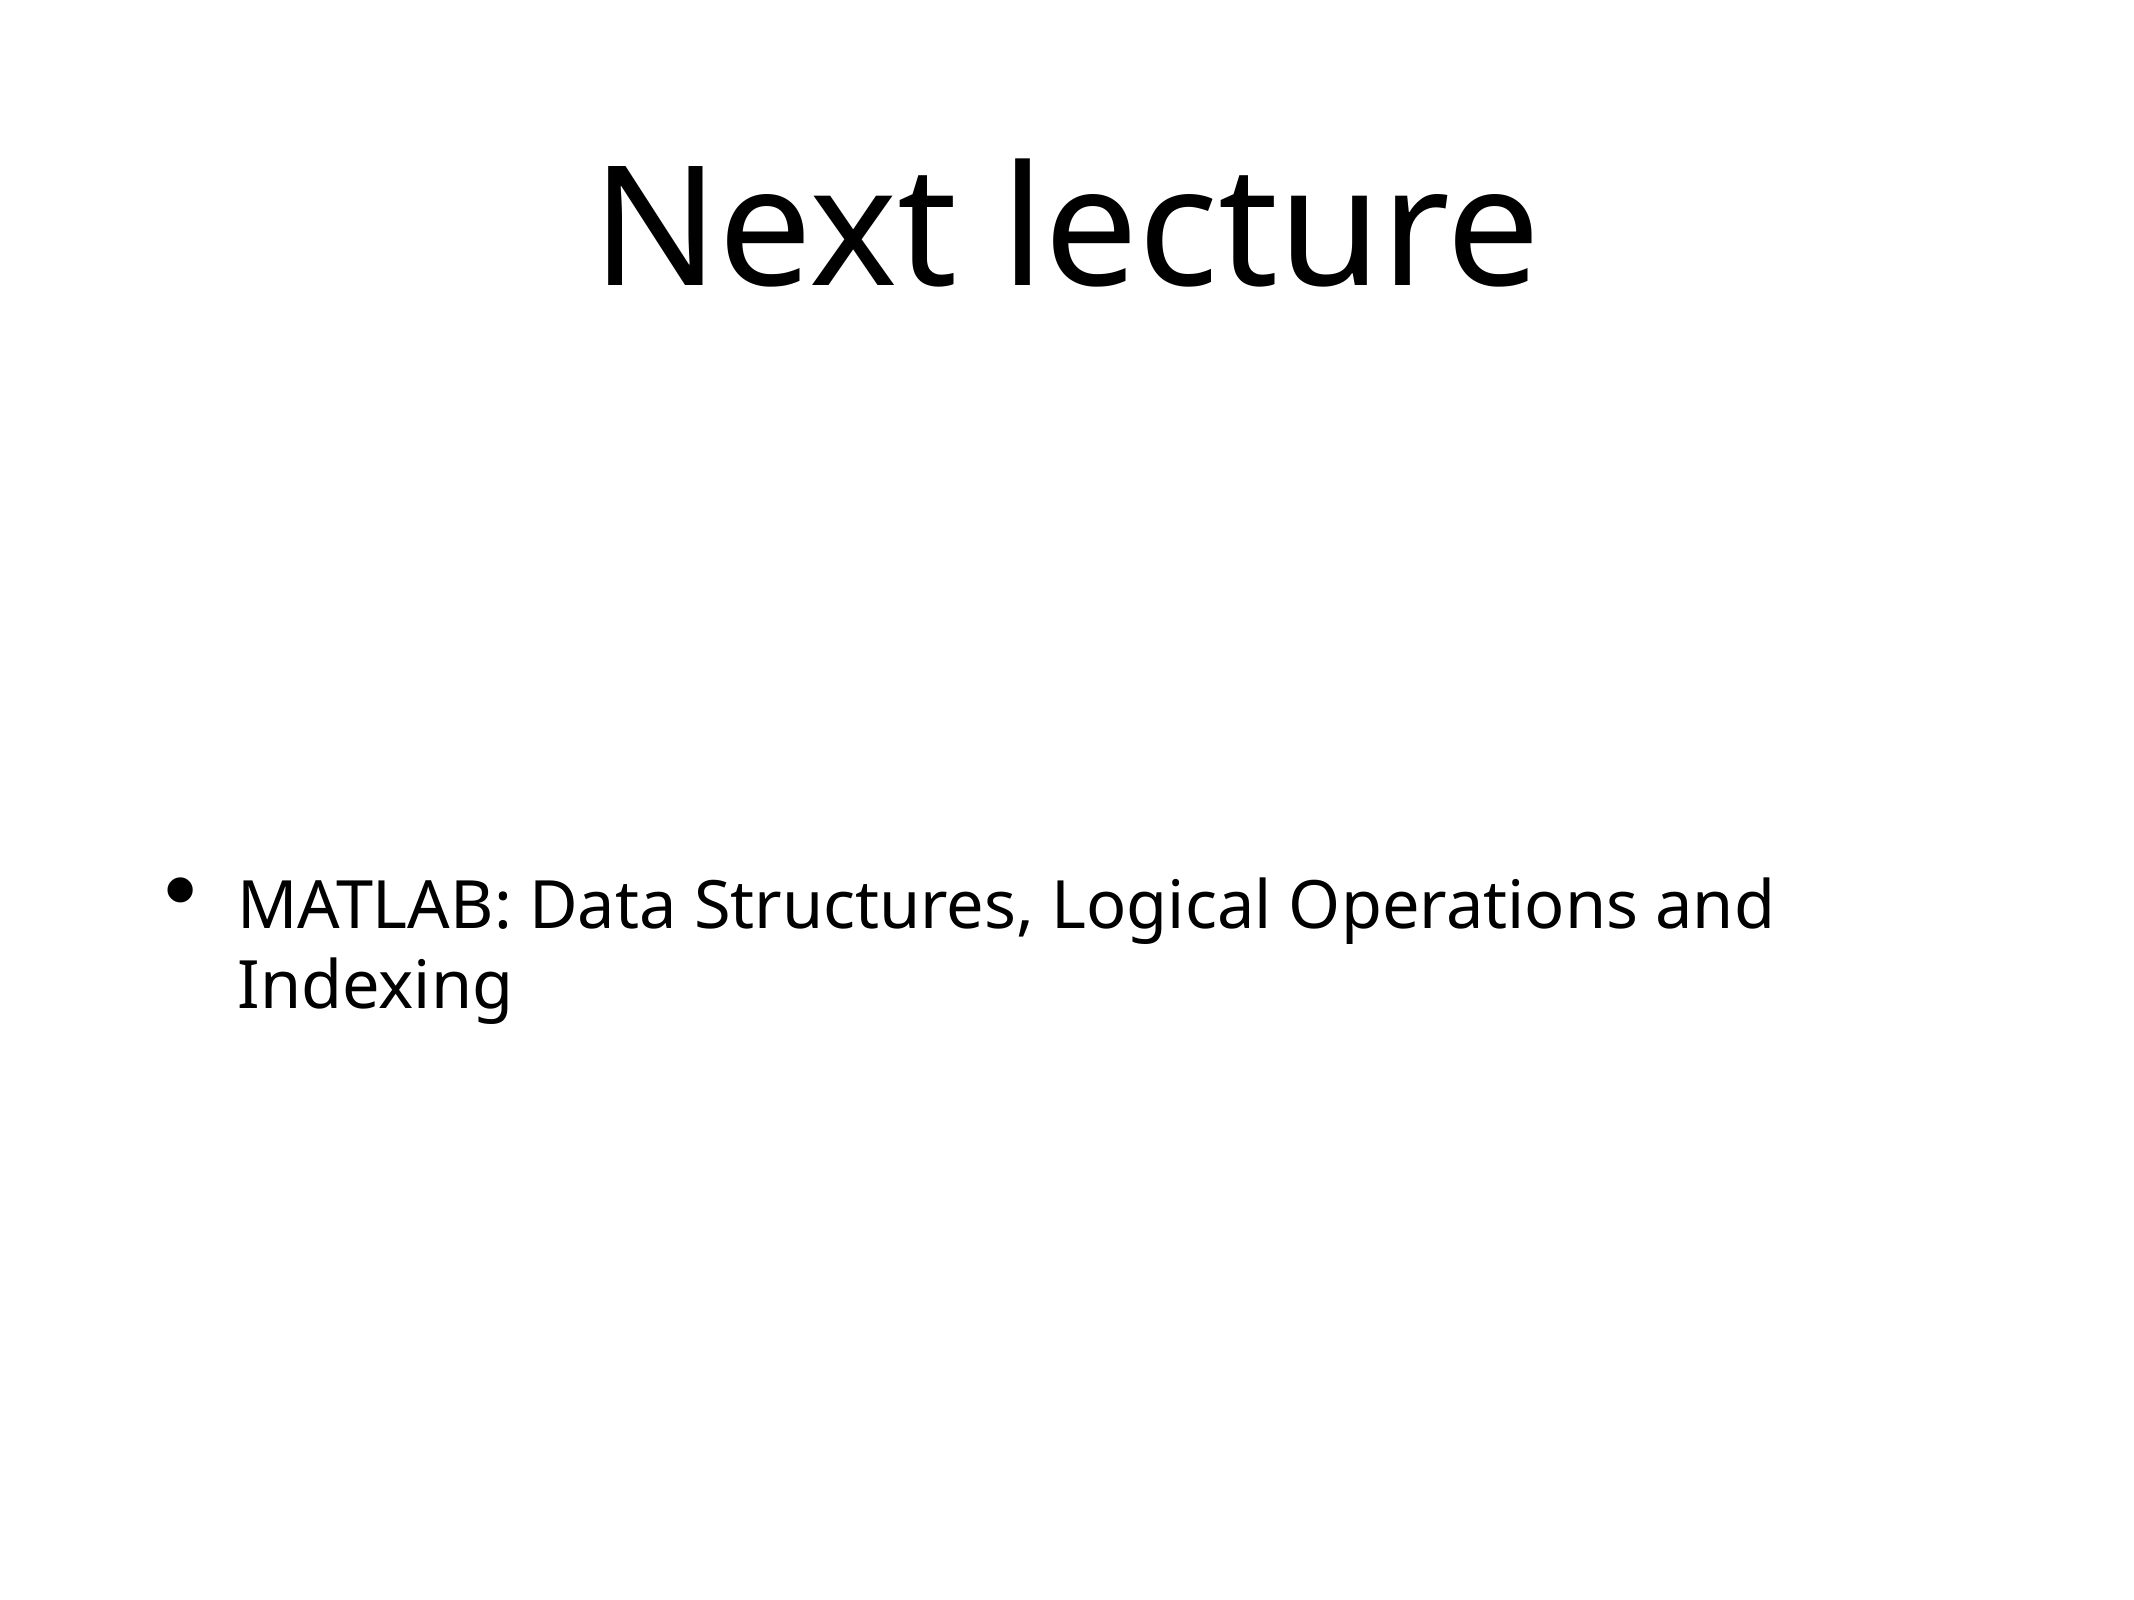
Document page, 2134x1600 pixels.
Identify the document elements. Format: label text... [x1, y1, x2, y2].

list MATLAB: Data Structures, Logical Operations and Indexing [155, 425, 1978, 1458]
title Next lecture [155, 41, 1978, 397]
